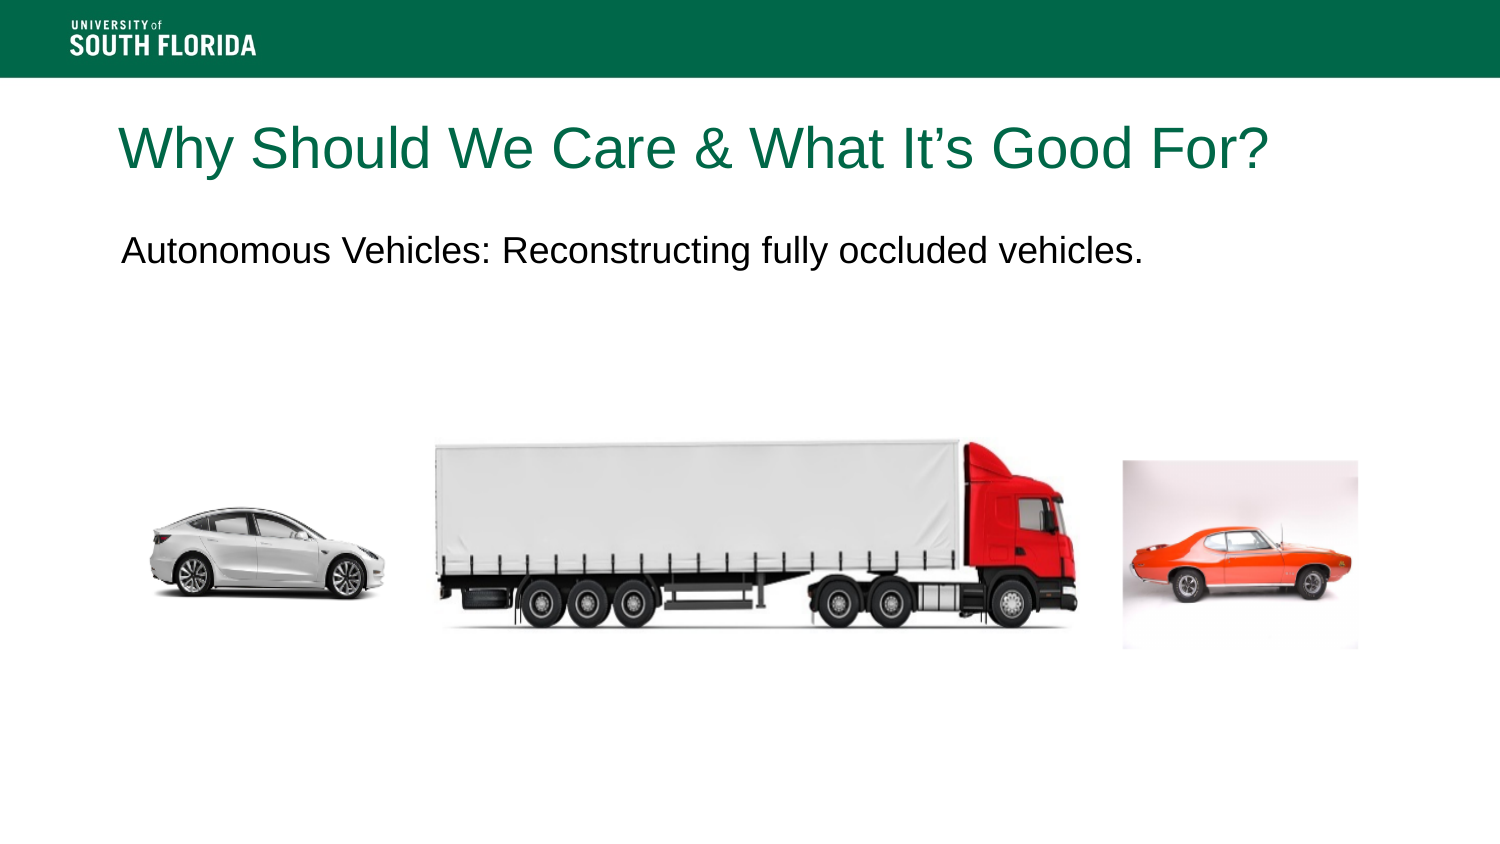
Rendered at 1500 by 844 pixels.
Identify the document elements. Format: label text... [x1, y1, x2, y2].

title Why Should We Care & What It’s Good For? [103, 94, 1397, 180]
list Autonomous Vehicles: Reconstructing fully occluded vehicles. [103, 180, 1397, 330]
picture [0, 0, 1500, 844]
